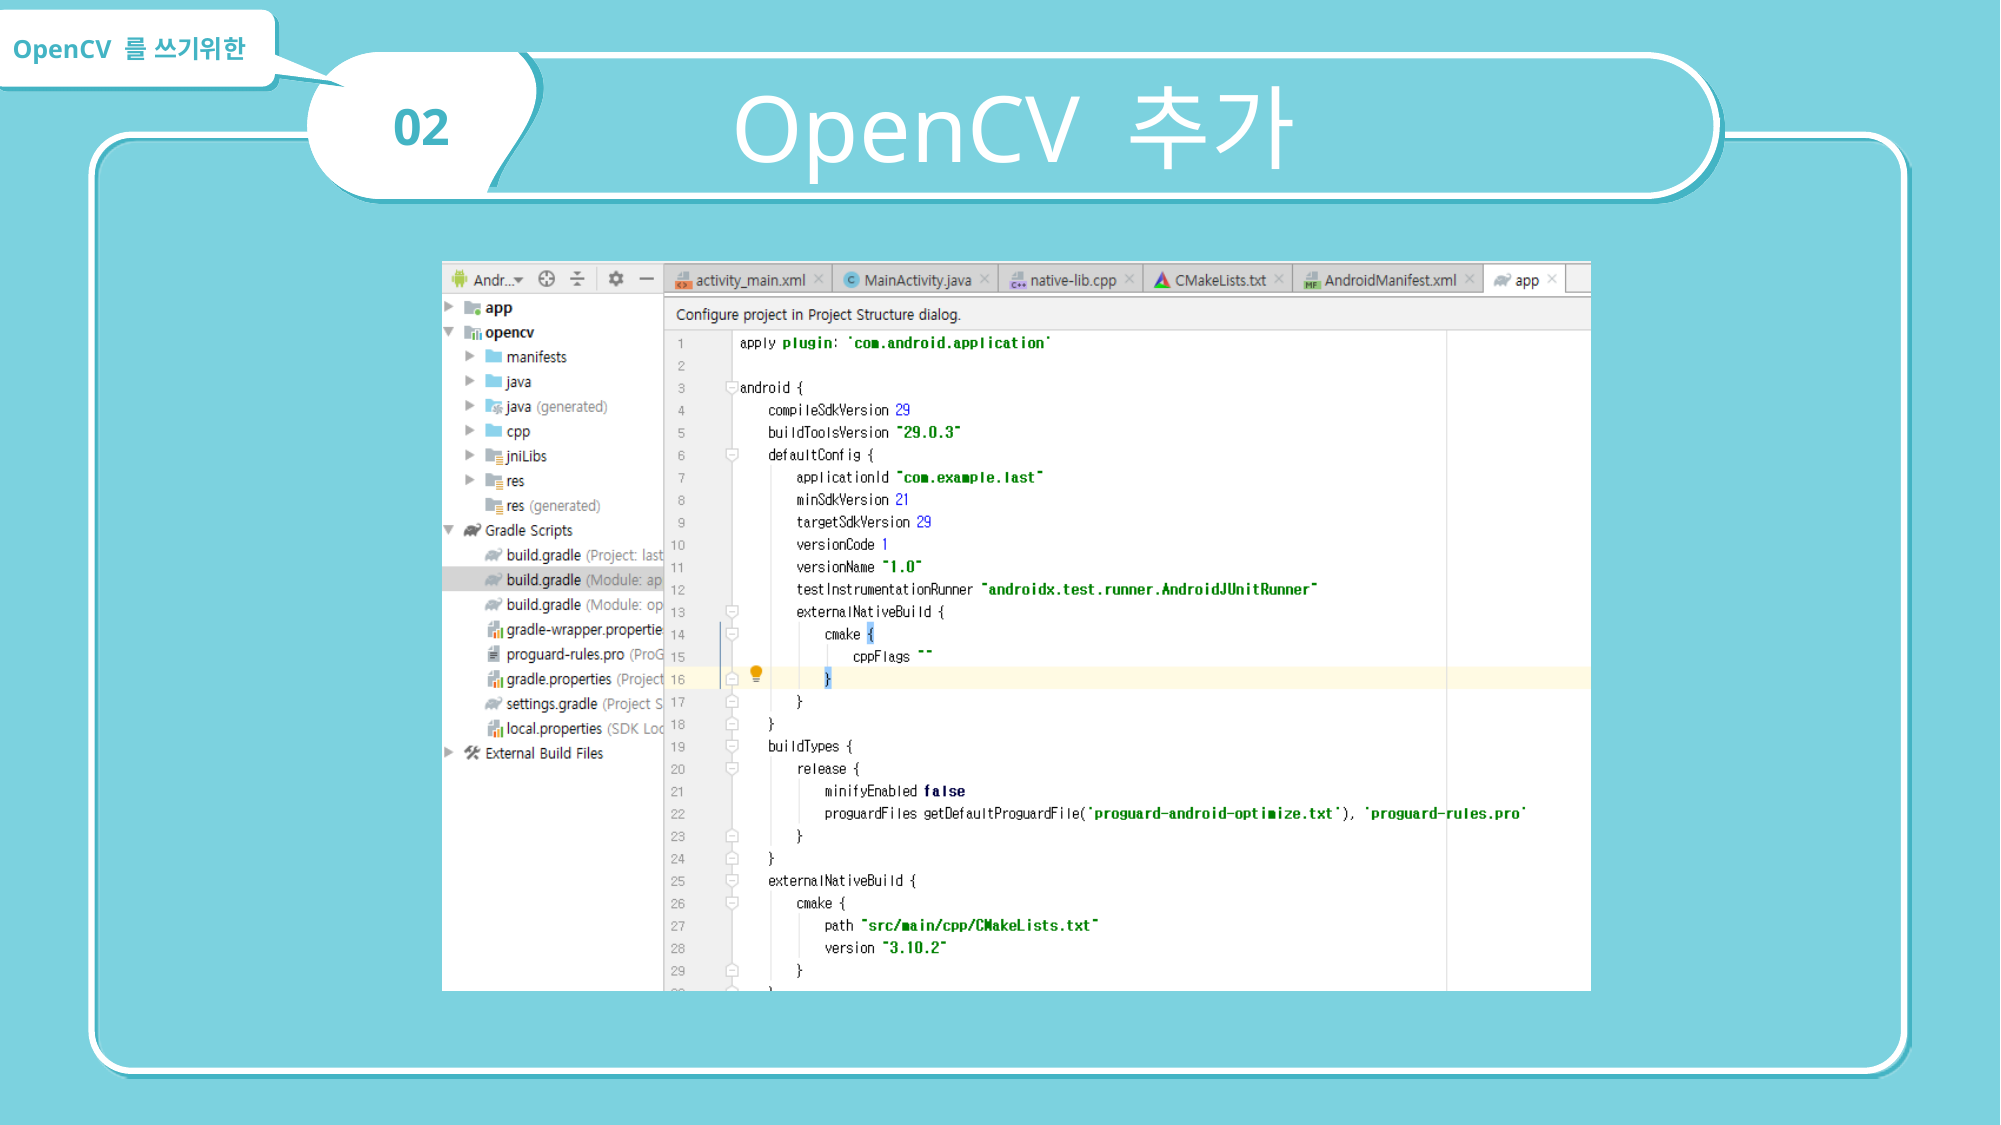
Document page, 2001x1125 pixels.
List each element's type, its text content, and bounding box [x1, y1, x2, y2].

text_box OpenCV 를 쓰기위한 [0, 8, 342, 88]
text_box 02 [309, 54, 535, 197]
picture [442, 261, 1591, 991]
text_box [90, 133, 1906, 1072]
text_box OpenCV 추가 [484, 54, 1718, 197]
